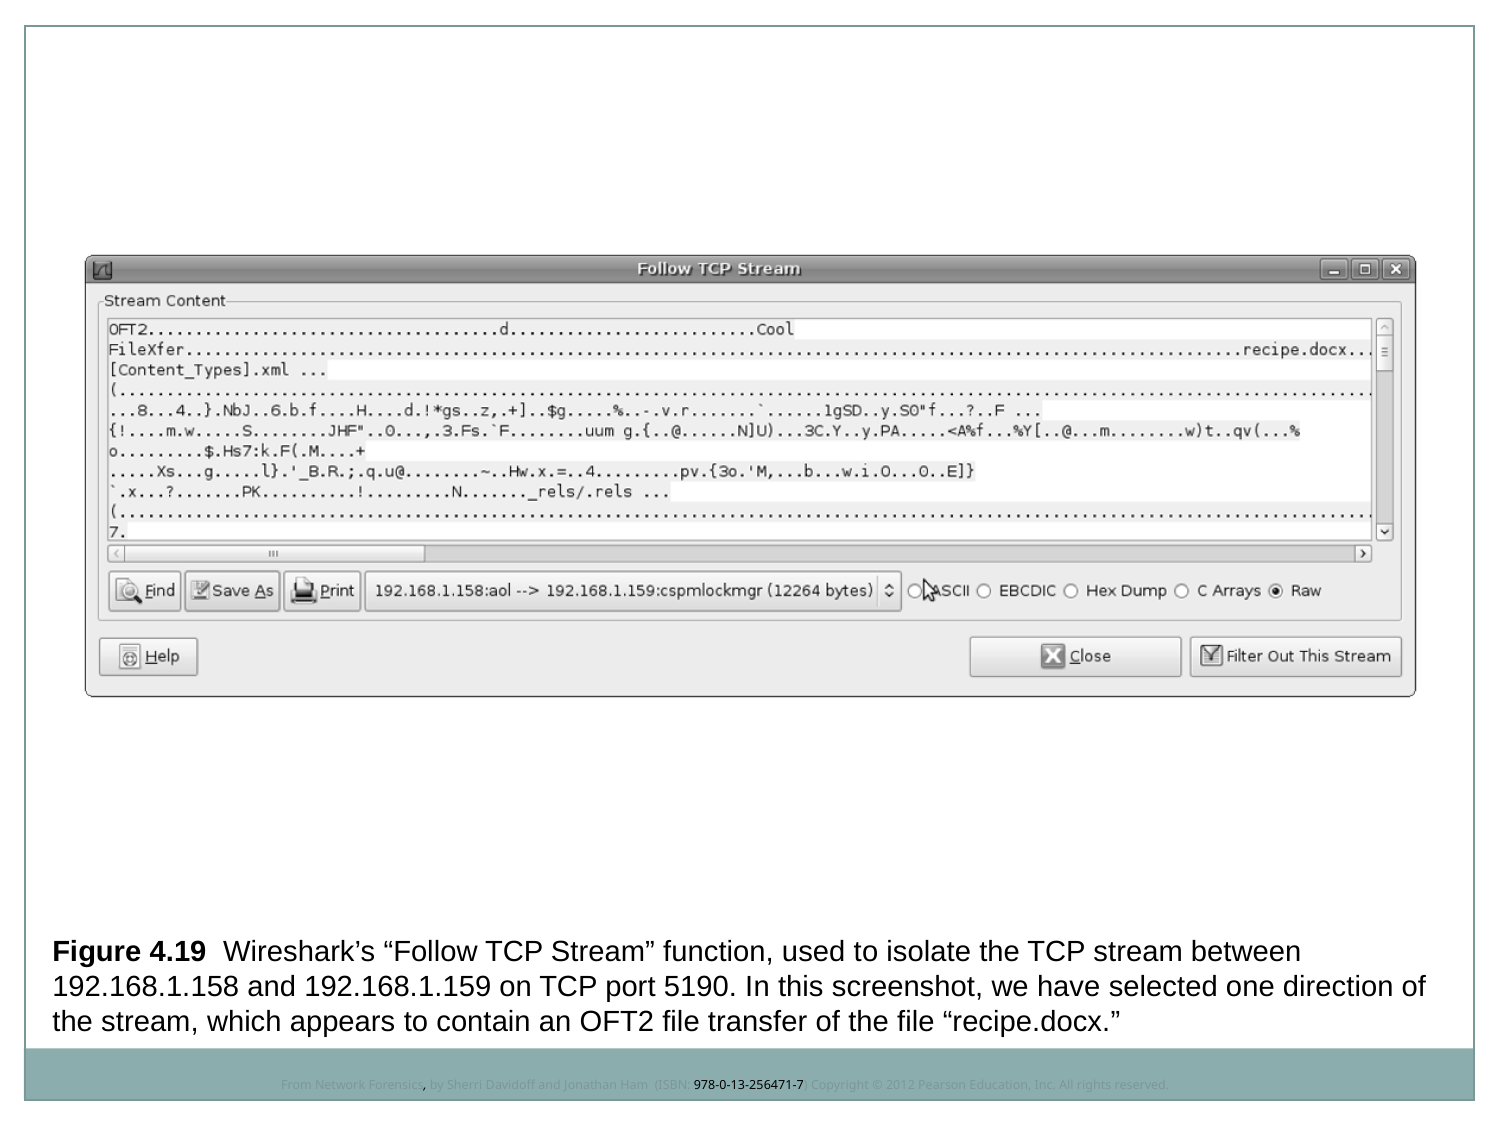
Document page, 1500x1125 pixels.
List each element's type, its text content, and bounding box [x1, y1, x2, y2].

picture [59, 229, 1441, 723]
title From Network Forensics, by Sherri Davidoff and Jonathan Ham (ISBN: 978-0-13-256471-7) Copyright © 2012 Pearson Education, Inc. All rights reserved. [0, 1062, 1450, 1100]
text_box Figure 4.19 Wireshark’s “Follow TCP Stream” function, used to isolate the TCP stream between 192.168.1.158 and 192.168.1.159 on TCP port 5190. In this screenshot, we have selected one direction of the stream, which appears to contain an OFT2 file transfer of the file “recipe.docx.” [37, 924, 1463, 1057]
